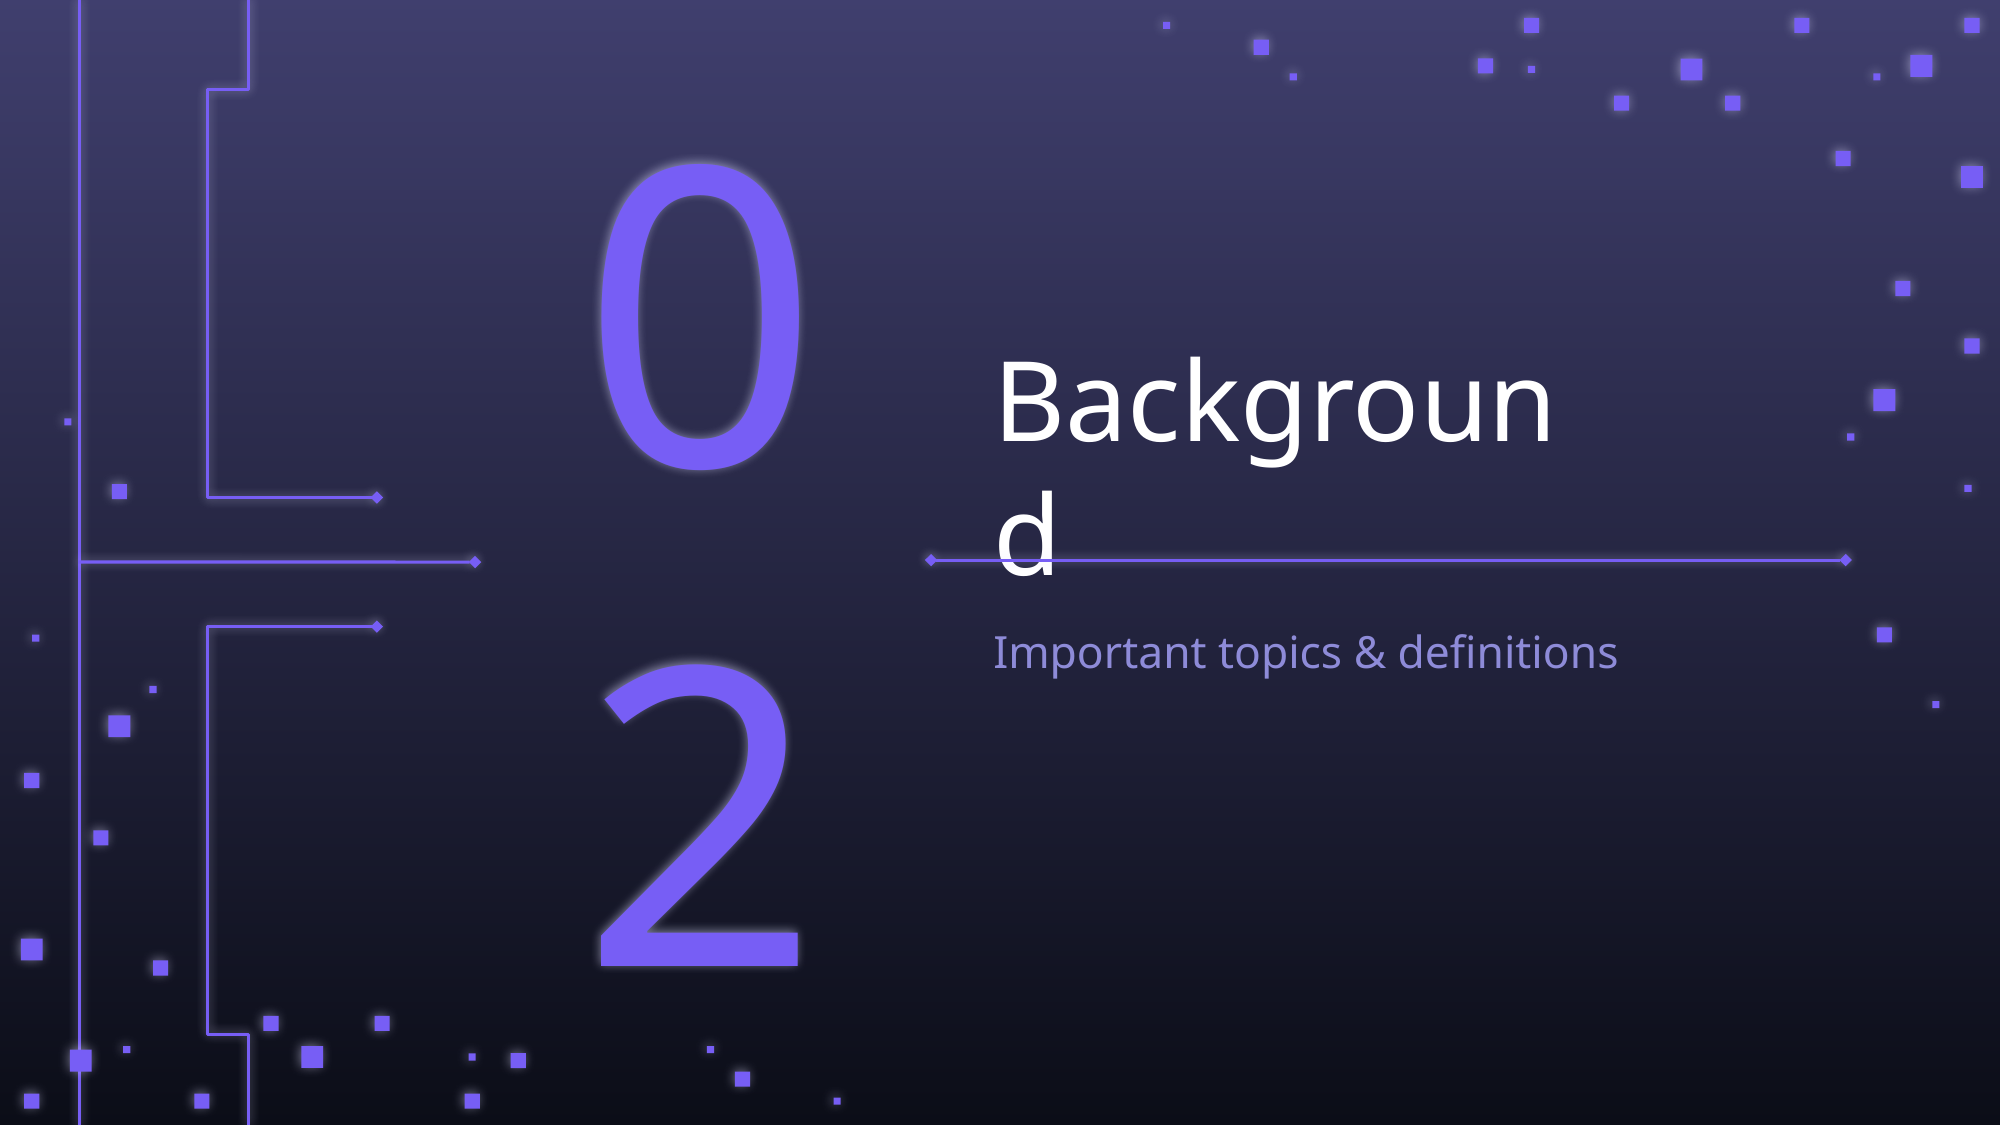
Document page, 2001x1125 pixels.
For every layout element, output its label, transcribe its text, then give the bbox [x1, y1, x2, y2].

title Important topics & definitions [973, 578, 1711, 723]
title Background [973, 402, 1589, 526]
title 02 [455, 402, 946, 696]
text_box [921, 550, 946, 568]
